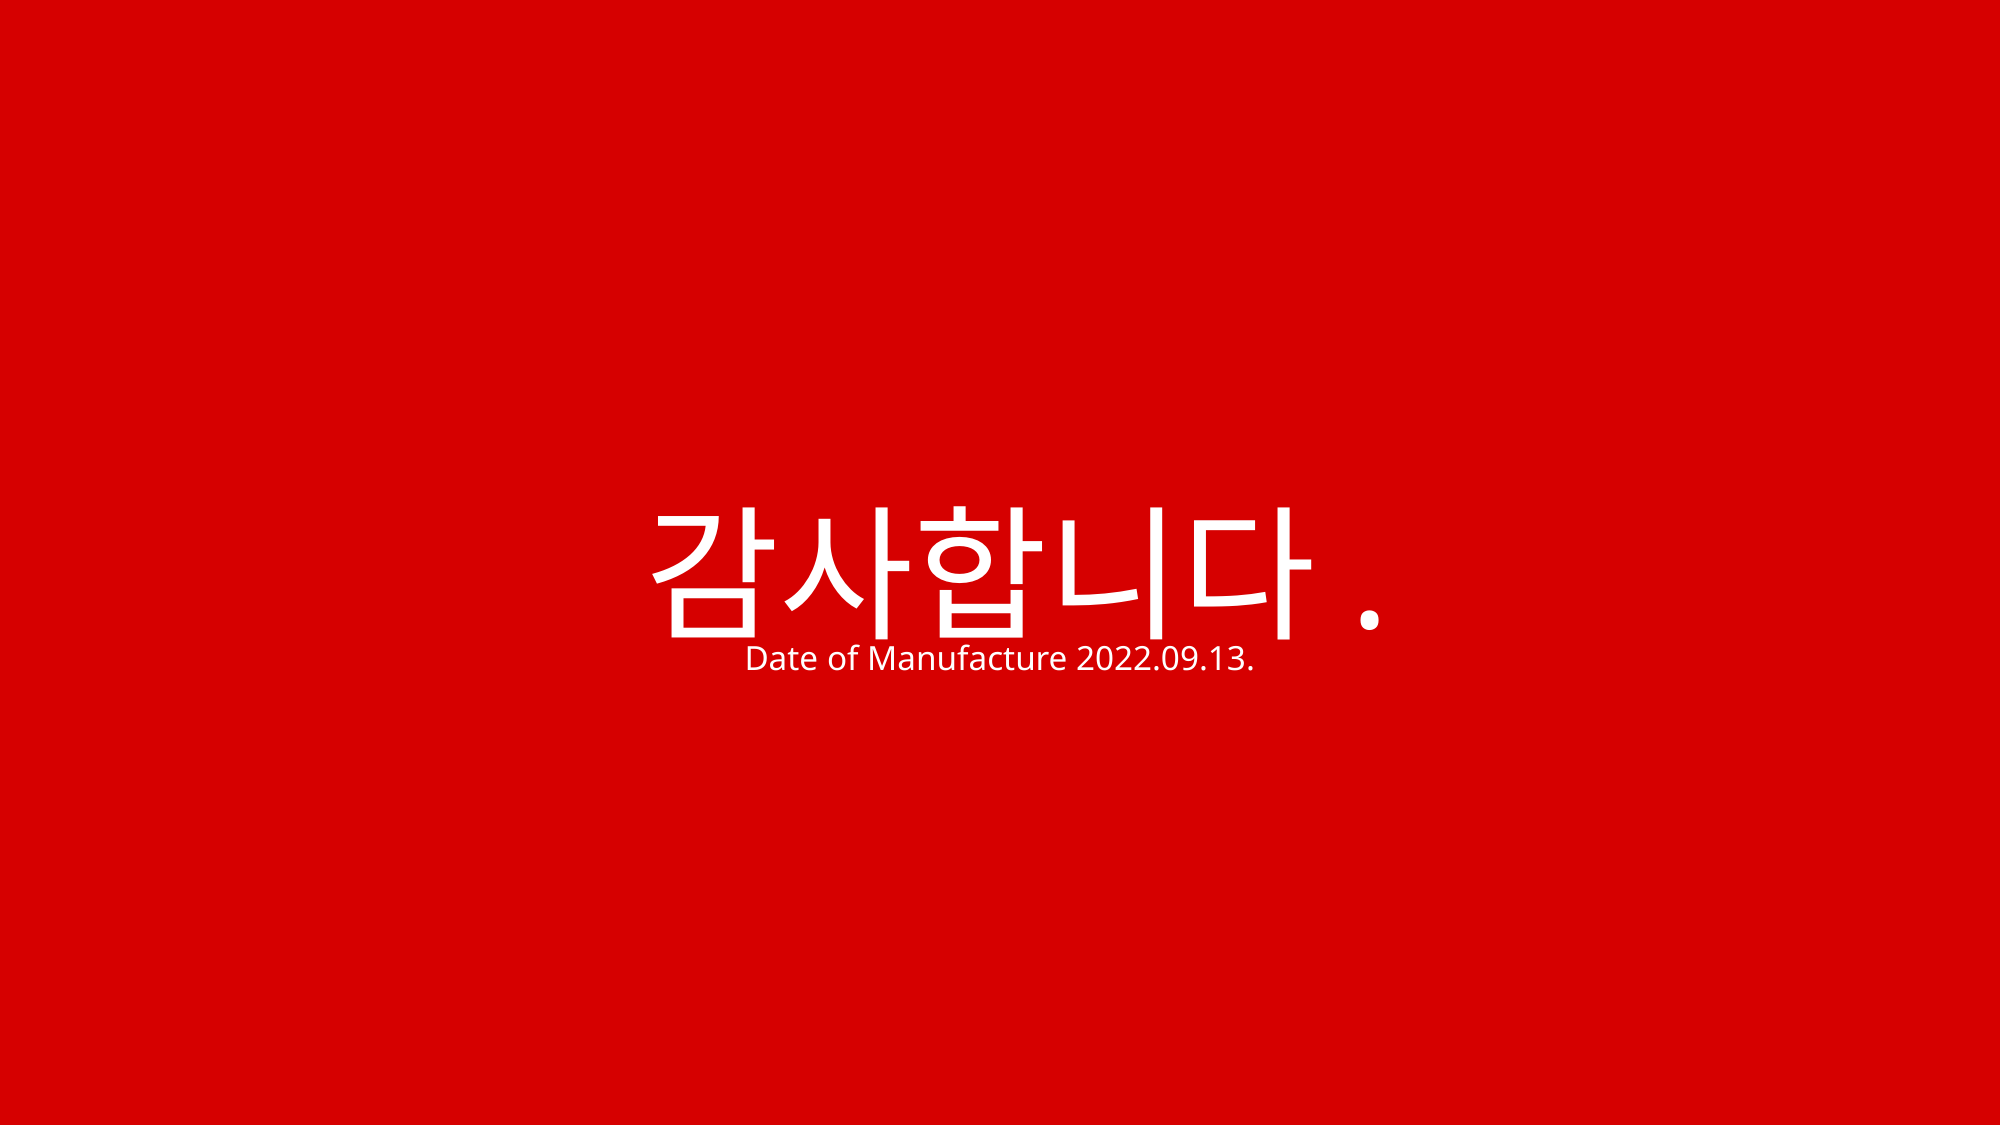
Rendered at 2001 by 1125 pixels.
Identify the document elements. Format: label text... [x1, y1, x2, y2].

text_box 감사합니다. [630, 475, 1405, 666]
text_box Date of Manufacture 2022.09.13. [729, 629, 1271, 685]
